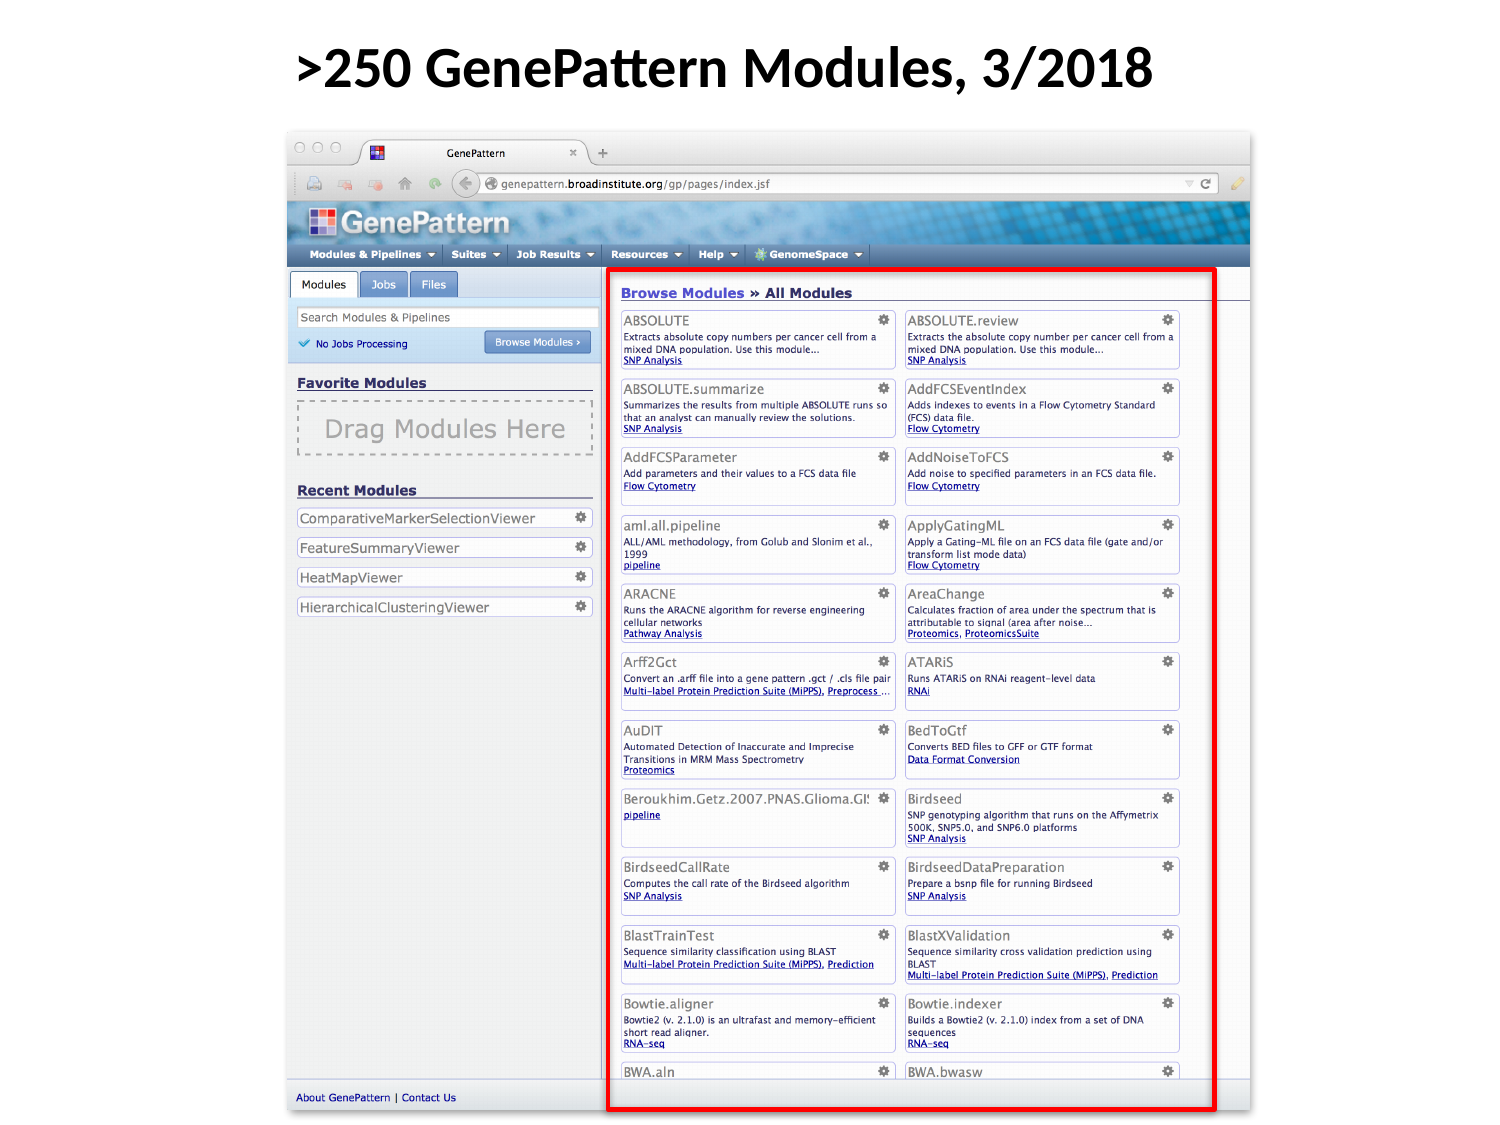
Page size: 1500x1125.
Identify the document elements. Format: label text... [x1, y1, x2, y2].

picture [287, 132, 1250, 1110]
text_box >250 GenePattern Modules, 3/2018 [287, 24, 1397, 103]
